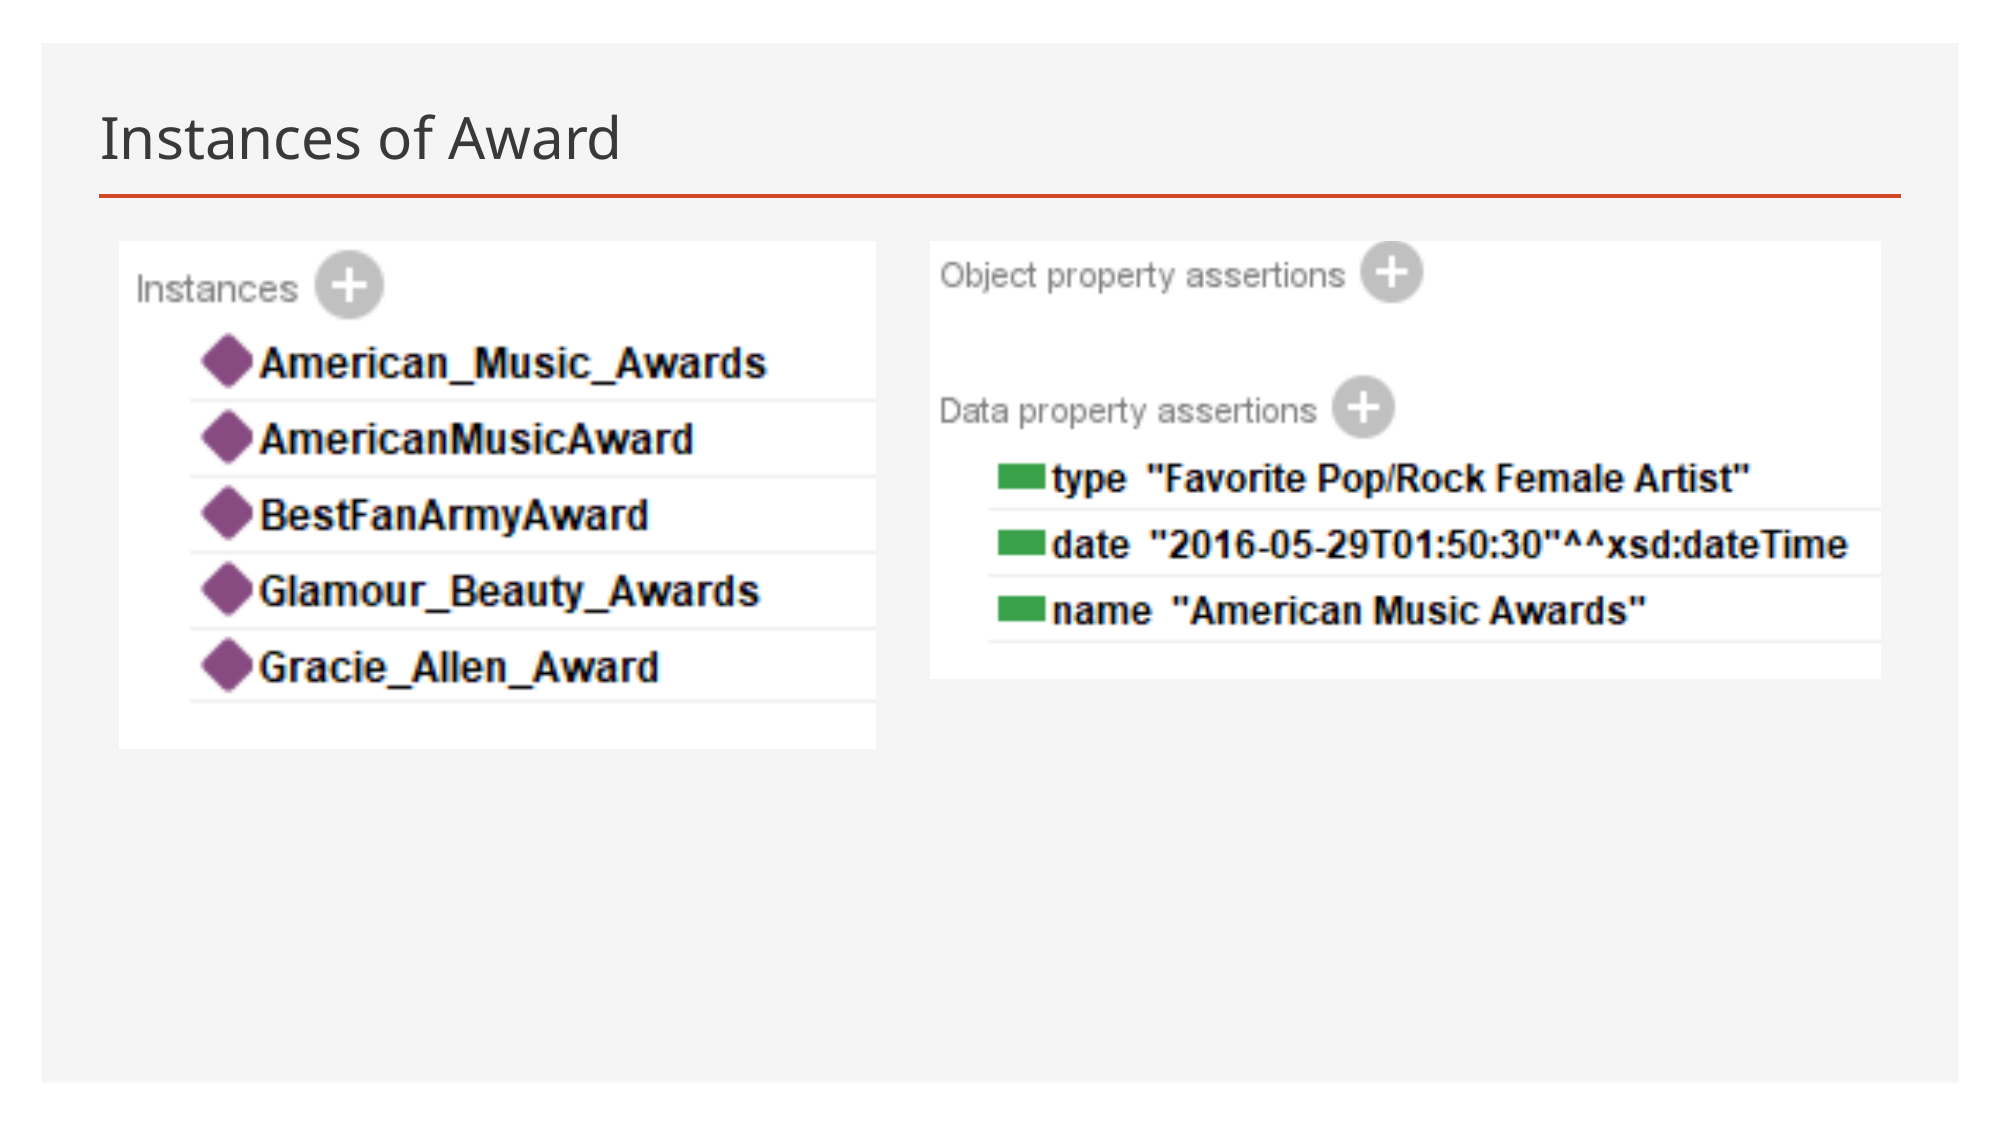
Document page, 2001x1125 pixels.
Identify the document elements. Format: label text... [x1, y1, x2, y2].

title Instances of Award [85, 73, 1214, 179]
picture [119, 241, 876, 749]
picture [930, 241, 1881, 679]
